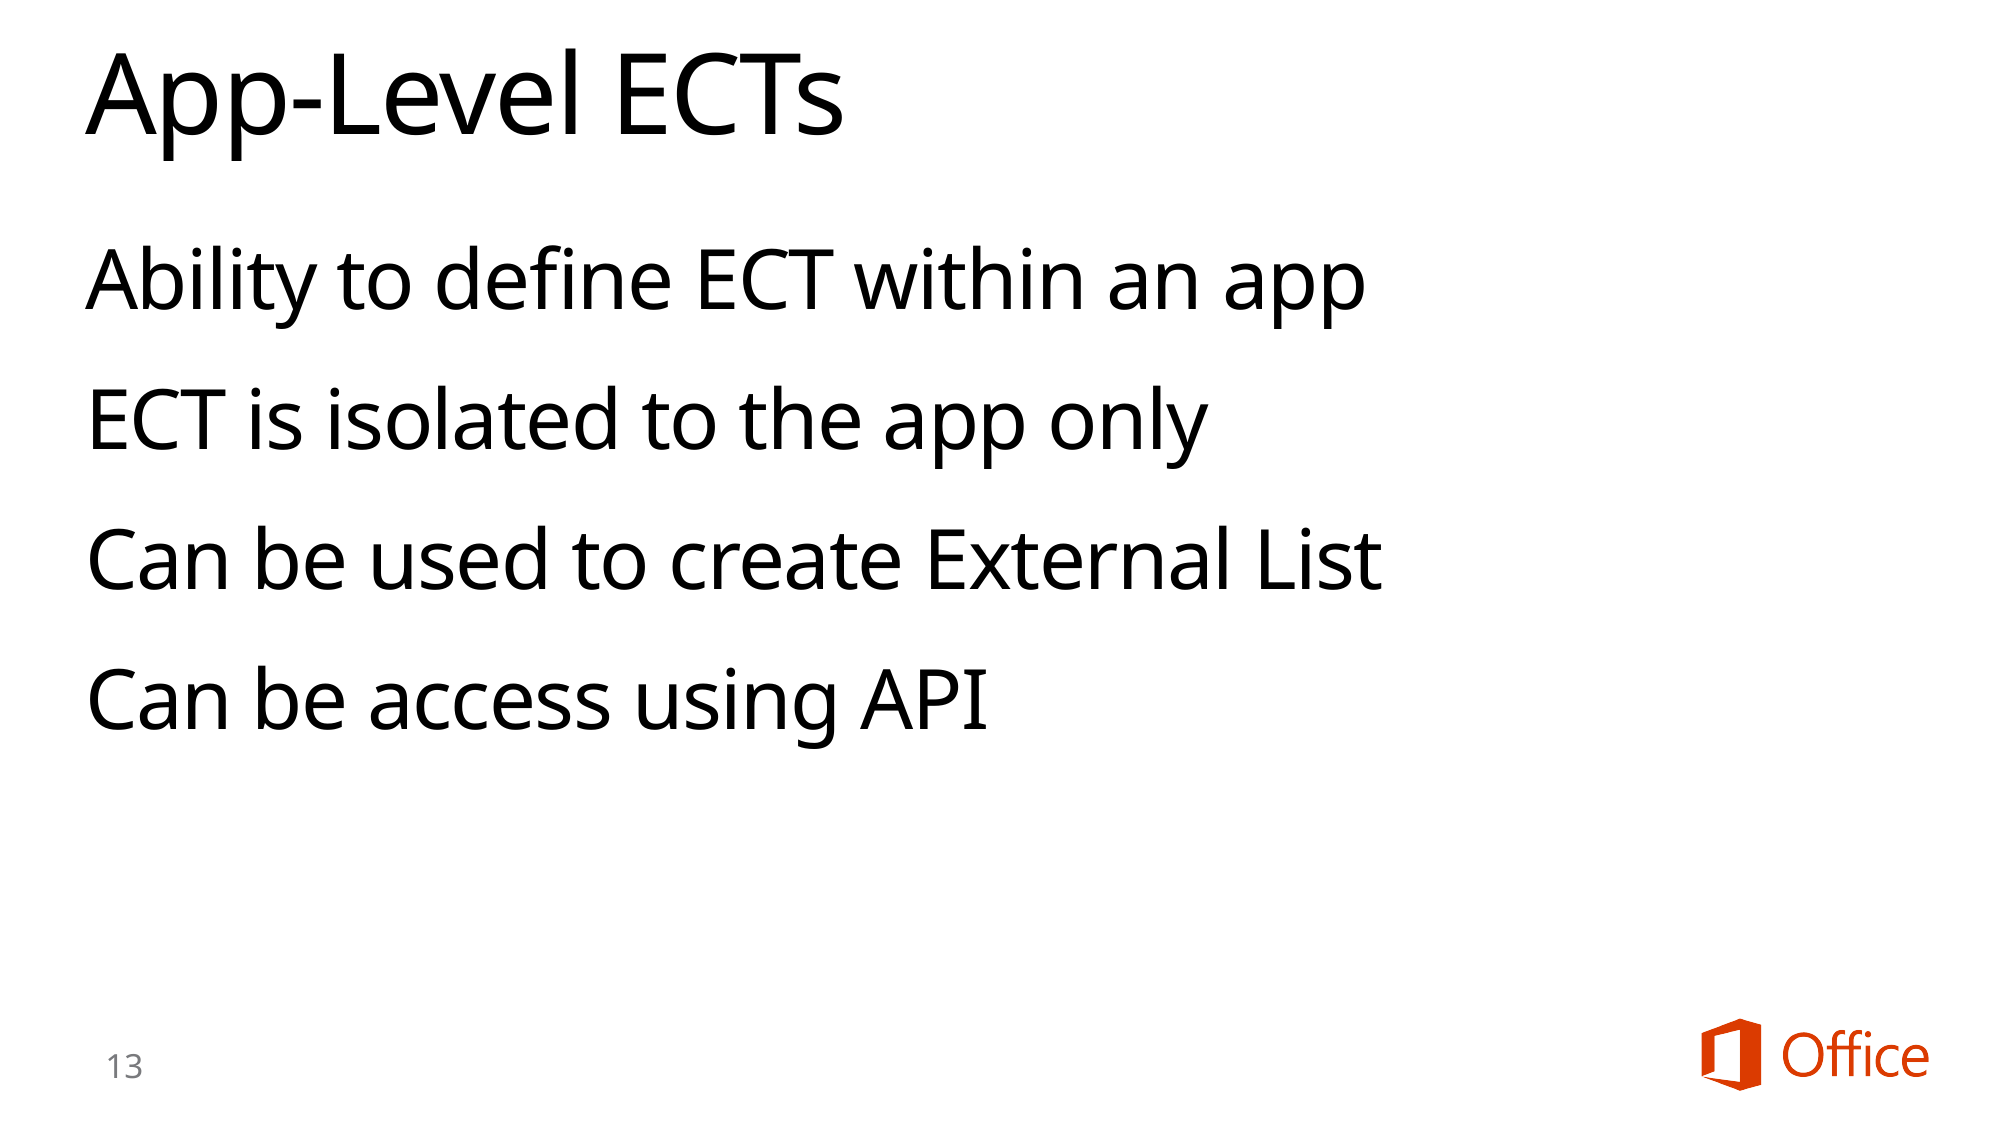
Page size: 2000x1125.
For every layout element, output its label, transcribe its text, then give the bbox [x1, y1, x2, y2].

title App-Level ECTs [85, 37, 1914, 161]
list Ability to define ECT within an app ECT is isolated to the app only Can be used to create External List Can be access using API [85, 237, 1914, 898]
slide_number 13 [85, 1049, 178, 1086]
picture [1670, 987, 1960, 1122]
